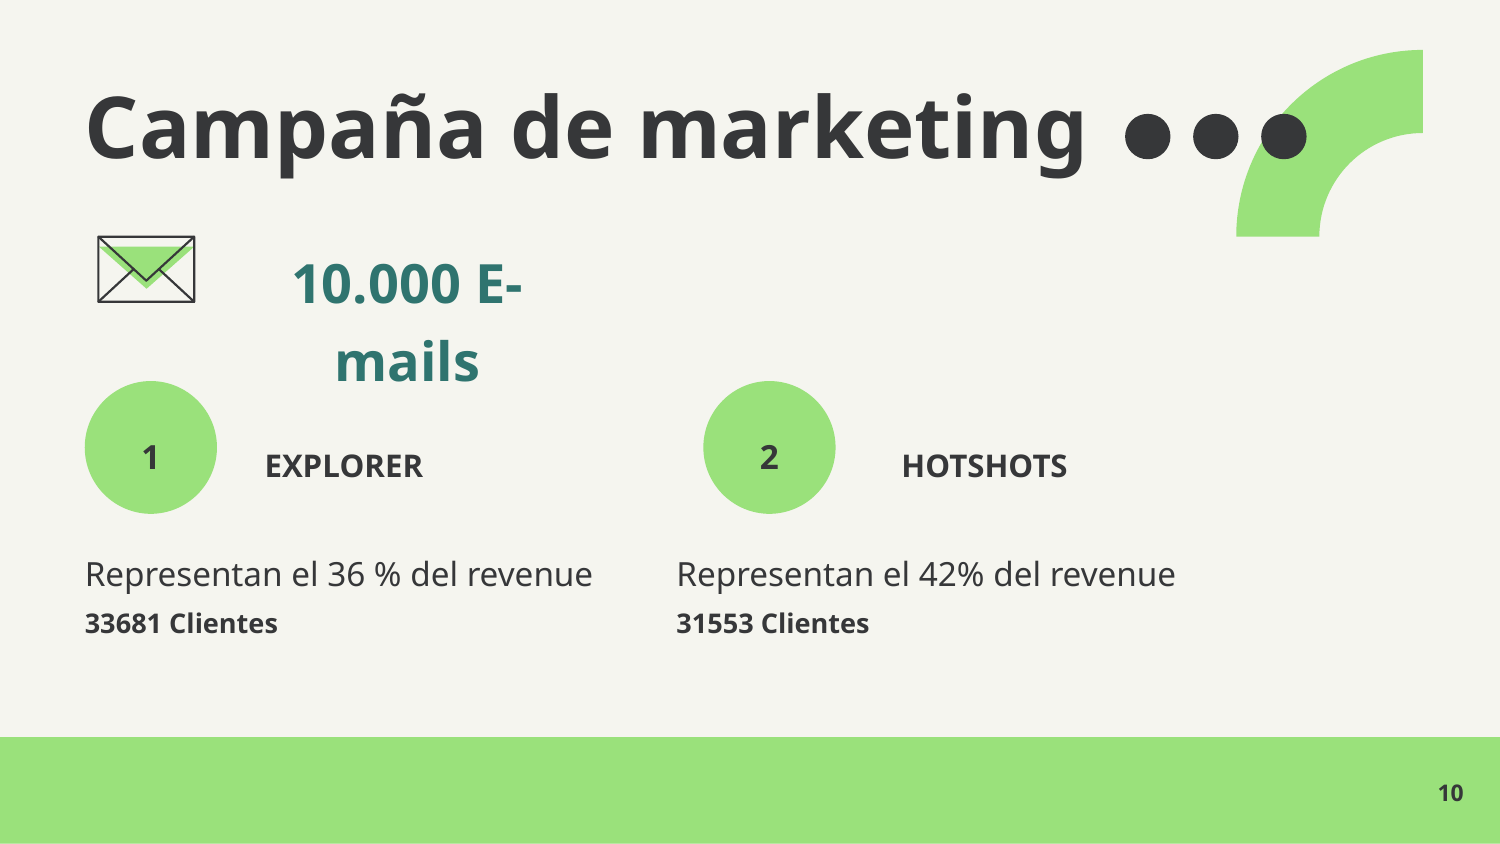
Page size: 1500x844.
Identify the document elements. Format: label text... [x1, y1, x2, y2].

list Representan el 36 % del revenue 33681 Clientes [84, 537, 604, 768]
text_box [1261, 113, 1307, 160]
list Representan el 42% del revenue 31553 Clientes [676, 537, 1196, 768]
text_box 1 [119, 426, 183, 476]
text_box HOTSHOTS [901, 439, 1095, 484]
text_box [84, 381, 217, 514]
text_box [1193, 113, 1239, 160]
text_box 10.000 E-mails [229, 236, 586, 393]
text_box 2 [738, 426, 801, 476]
slide_number ‹#› [1374, 779, 1464, 809]
text_box EXPLORER [247, 439, 441, 484]
text_box [1125, 113, 1171, 160]
text_box [0, 737, 1500, 844]
title Campaña de marketing [84, 84, 1148, 203]
text_box [703, 381, 836, 514]
text_box [1236, 49, 1423, 237]
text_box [97, 235, 196, 304]
